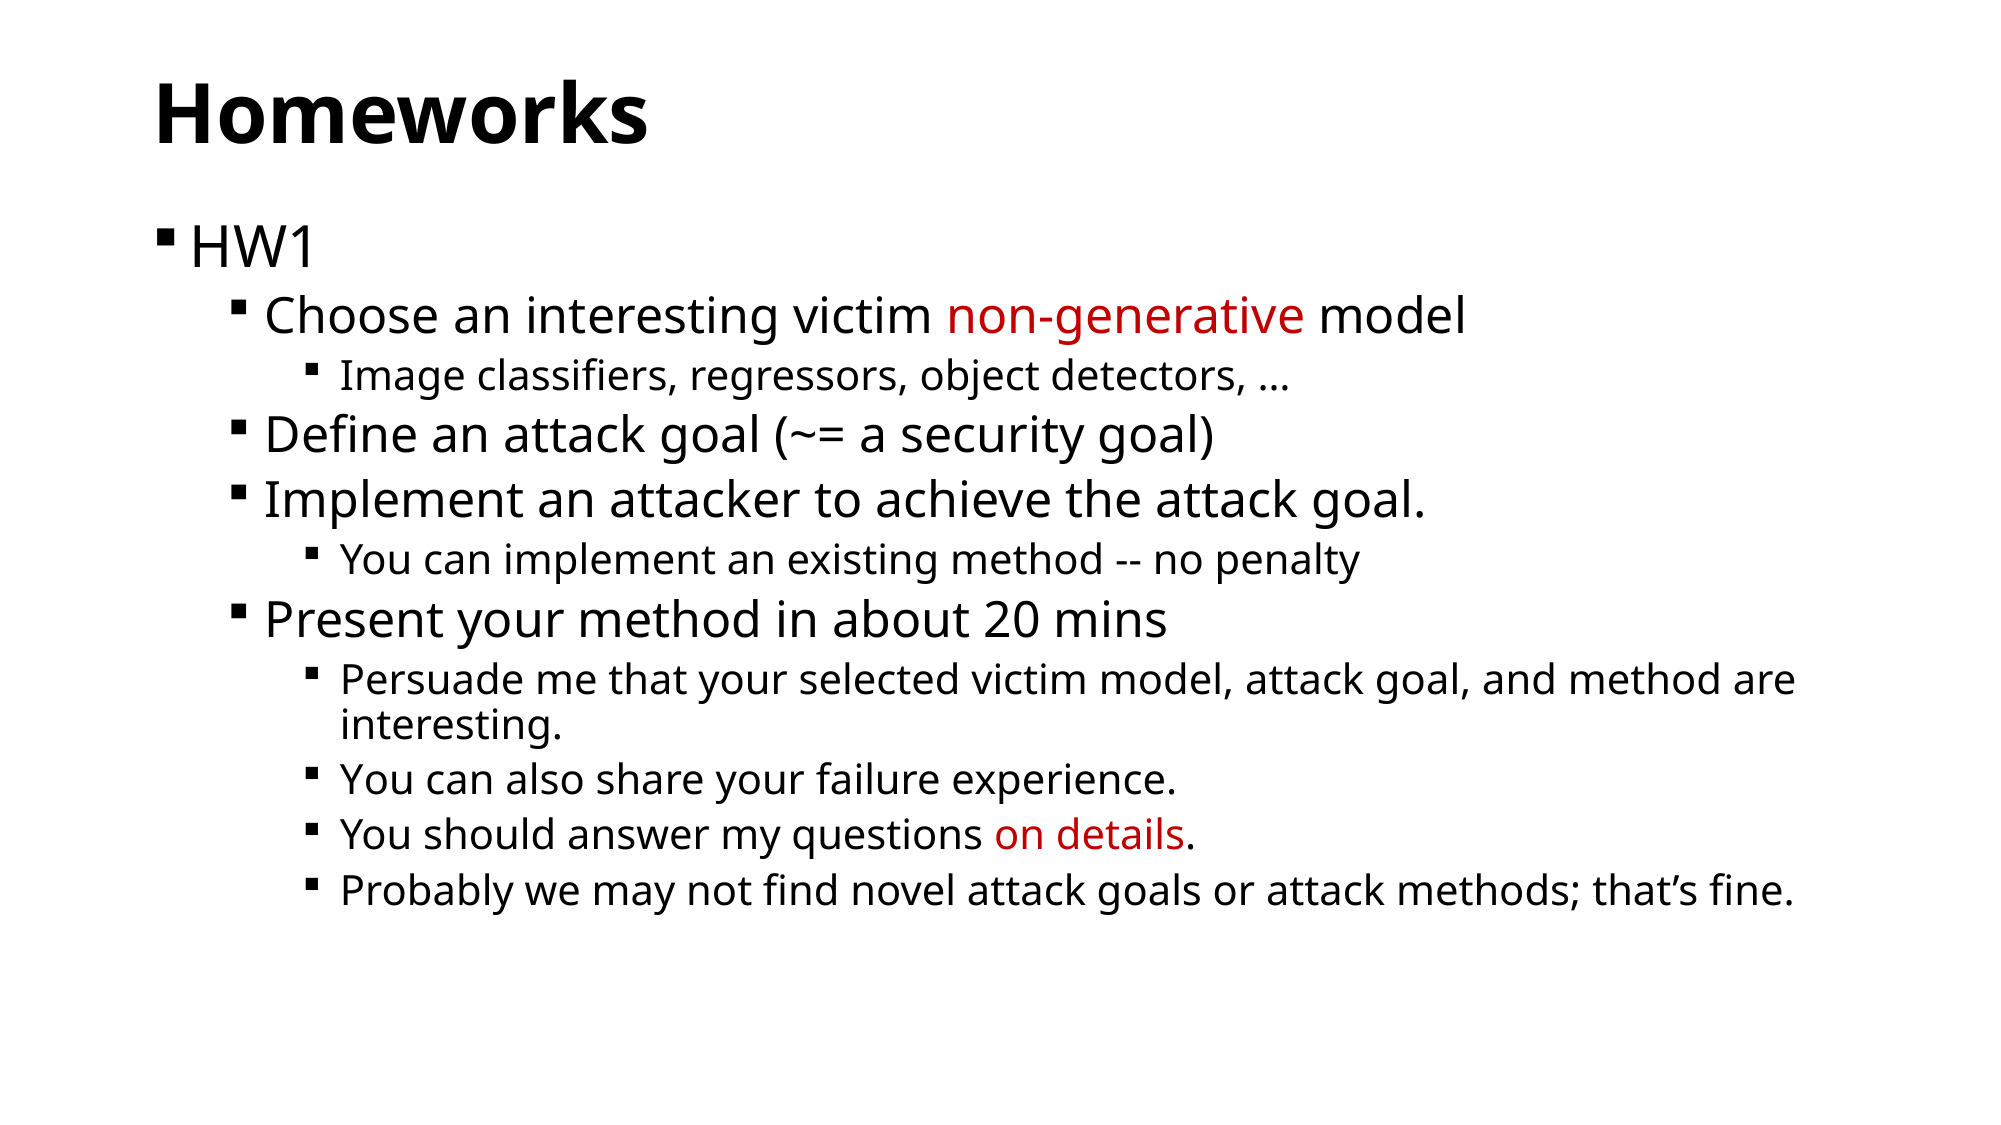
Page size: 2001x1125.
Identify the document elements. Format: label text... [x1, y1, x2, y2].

title Homeworks [137, 59, 1863, 174]
list HW1 Choose an interesting victim non-generative model Image classifiers, regressors, object detectors, … Define an attack goal (~= a security goal) Implement an attacker to achieve the attack goal. You can implement an existing method -- no penalty Present your method in about 20 mins Persuade me that your selected victim model, attack goal, and method are interesting. You can also share your failure experience. You should answer my questions on details. Probably we may not find novel attack goals or attack methods; that’s fine. [137, 209, 1863, 1014]
